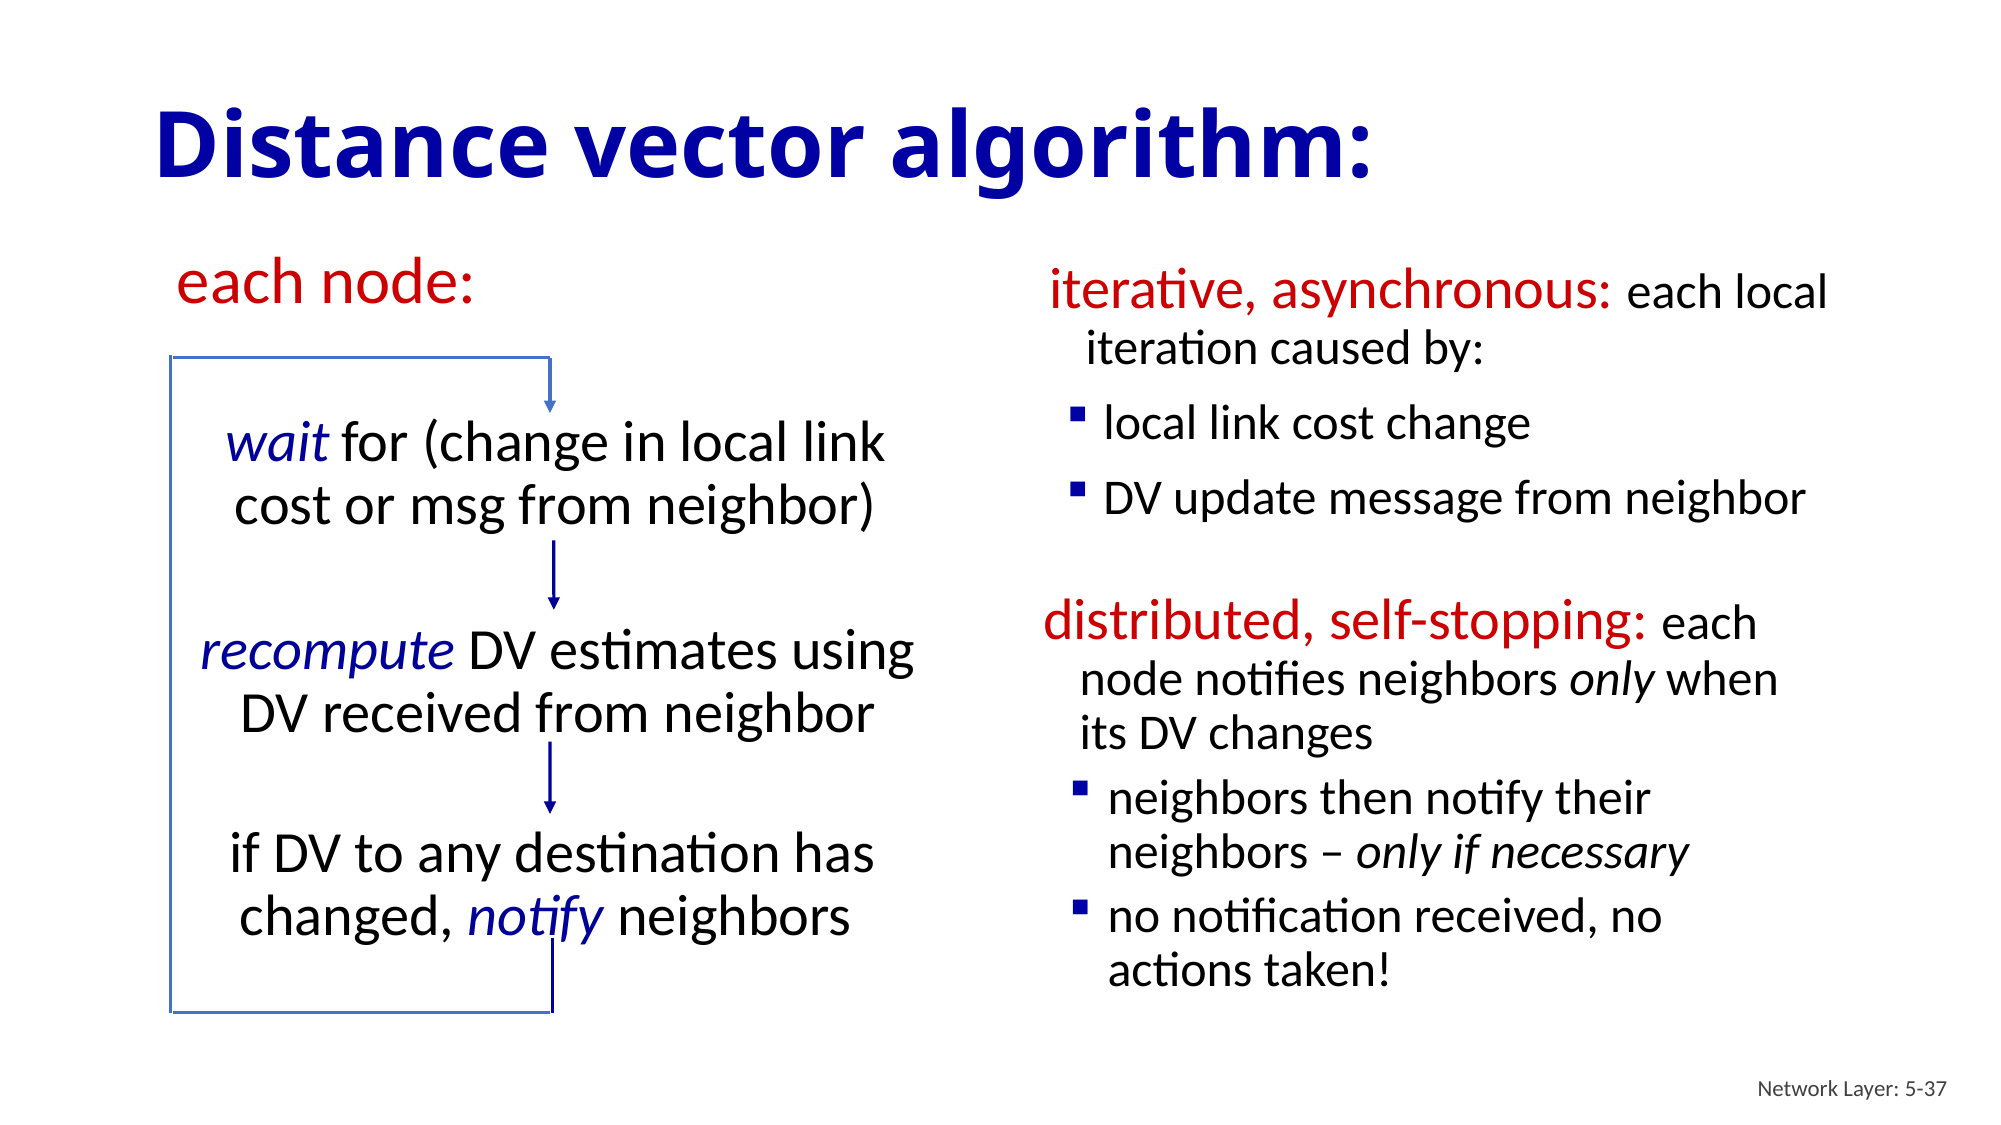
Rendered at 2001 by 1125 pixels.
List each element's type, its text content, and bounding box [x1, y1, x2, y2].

text_box iterative, asynchronous: each local iteration caused by: local link cost change DV update message from neighbor [1012, 251, 1899, 576]
text_box distributed, self-stopping: each node notifies neighbors only when its DV changes neighbors then notify their neighbors – only if necessary no notification received, no actions taken! [1006, 582, 1817, 1061]
slide_number Network Layer: 5-37 [1512, 1056, 1963, 1117]
title Distance vector algorithm: [137, 74, 1863, 221]
text_box each node: [162, 229, 492, 324]
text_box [179, 540, 938, 796]
text_box wait for (change in local link cost or msg from neighbor) [176, 343, 935, 720]
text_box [172, 741, 932, 953]
